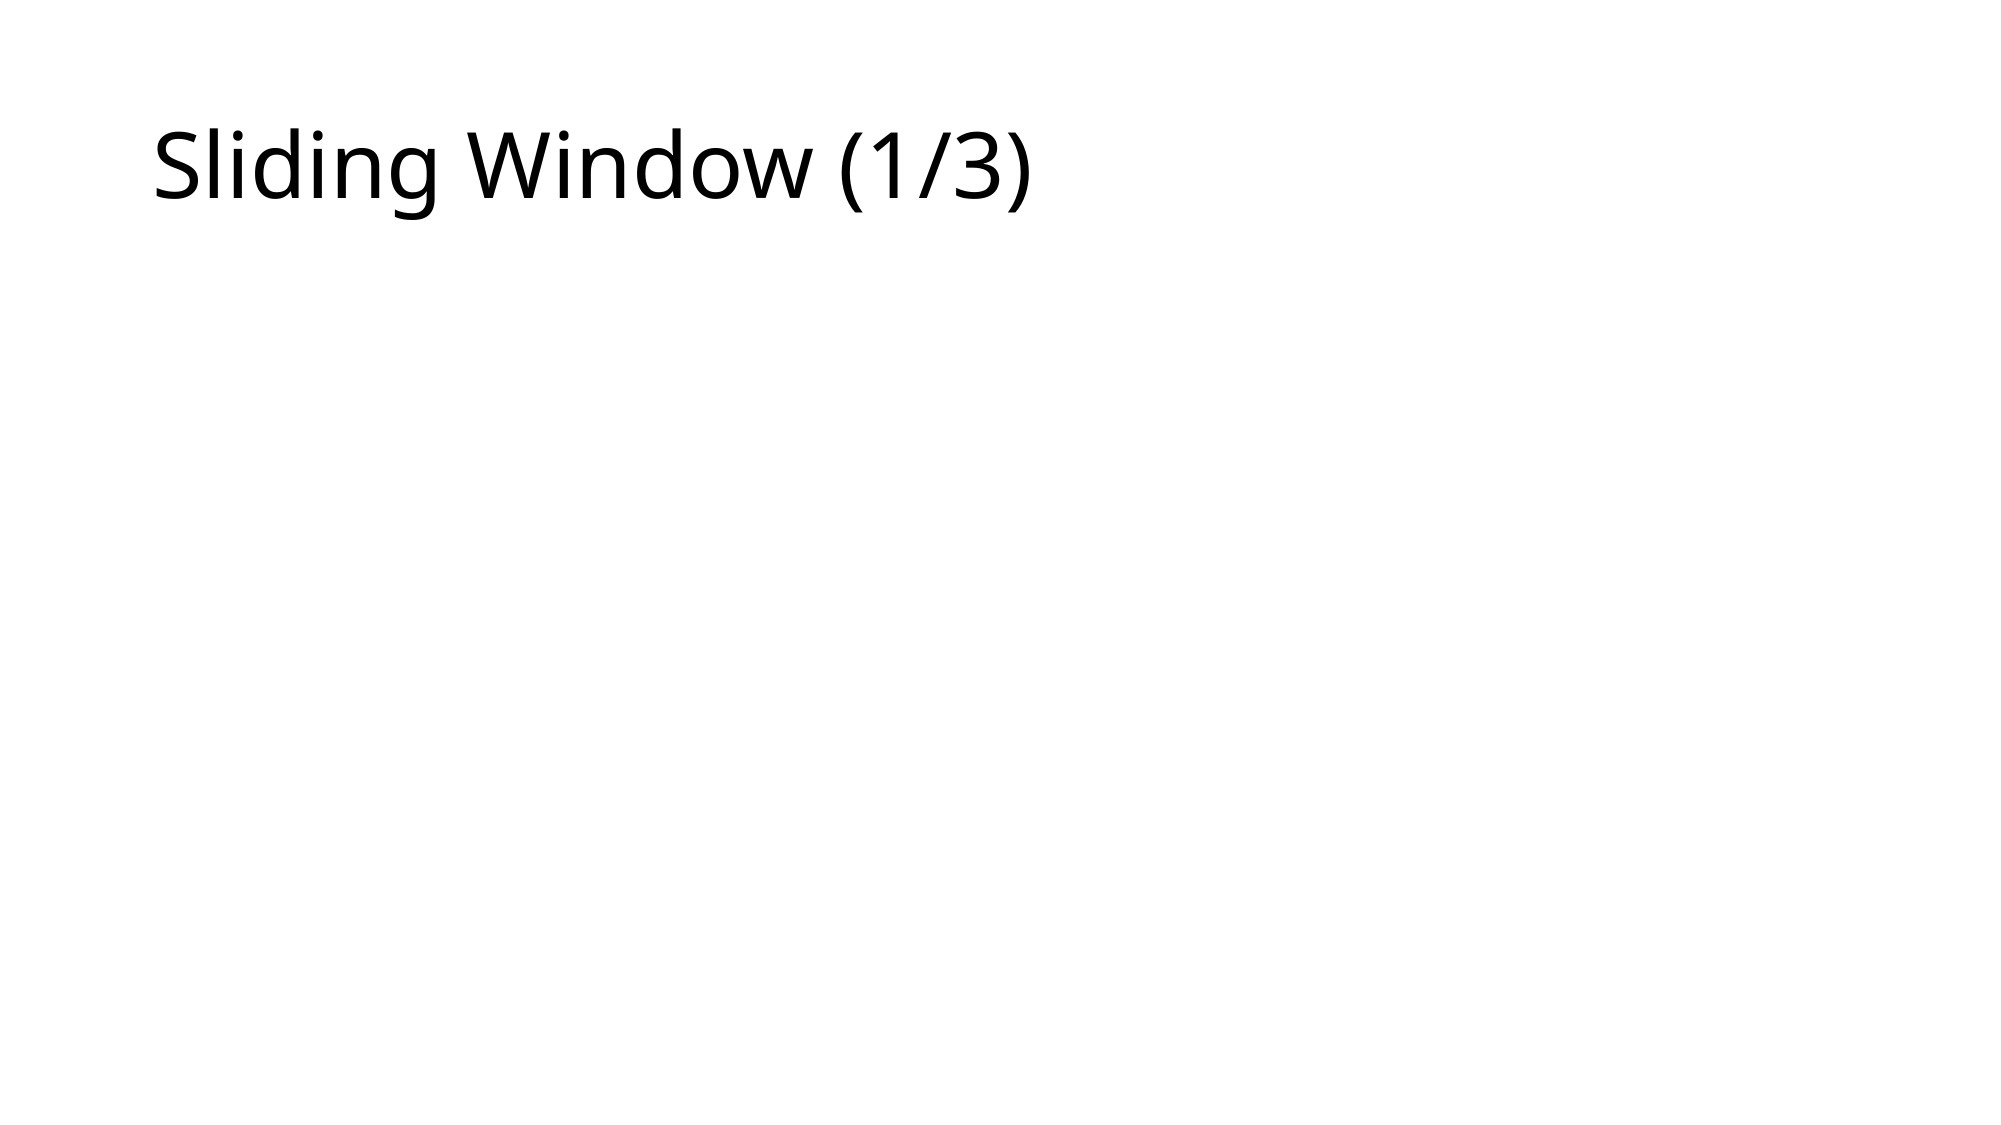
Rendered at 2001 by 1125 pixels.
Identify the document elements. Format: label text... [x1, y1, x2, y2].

title Sliding Window (1/3) [137, 59, 1863, 278]
